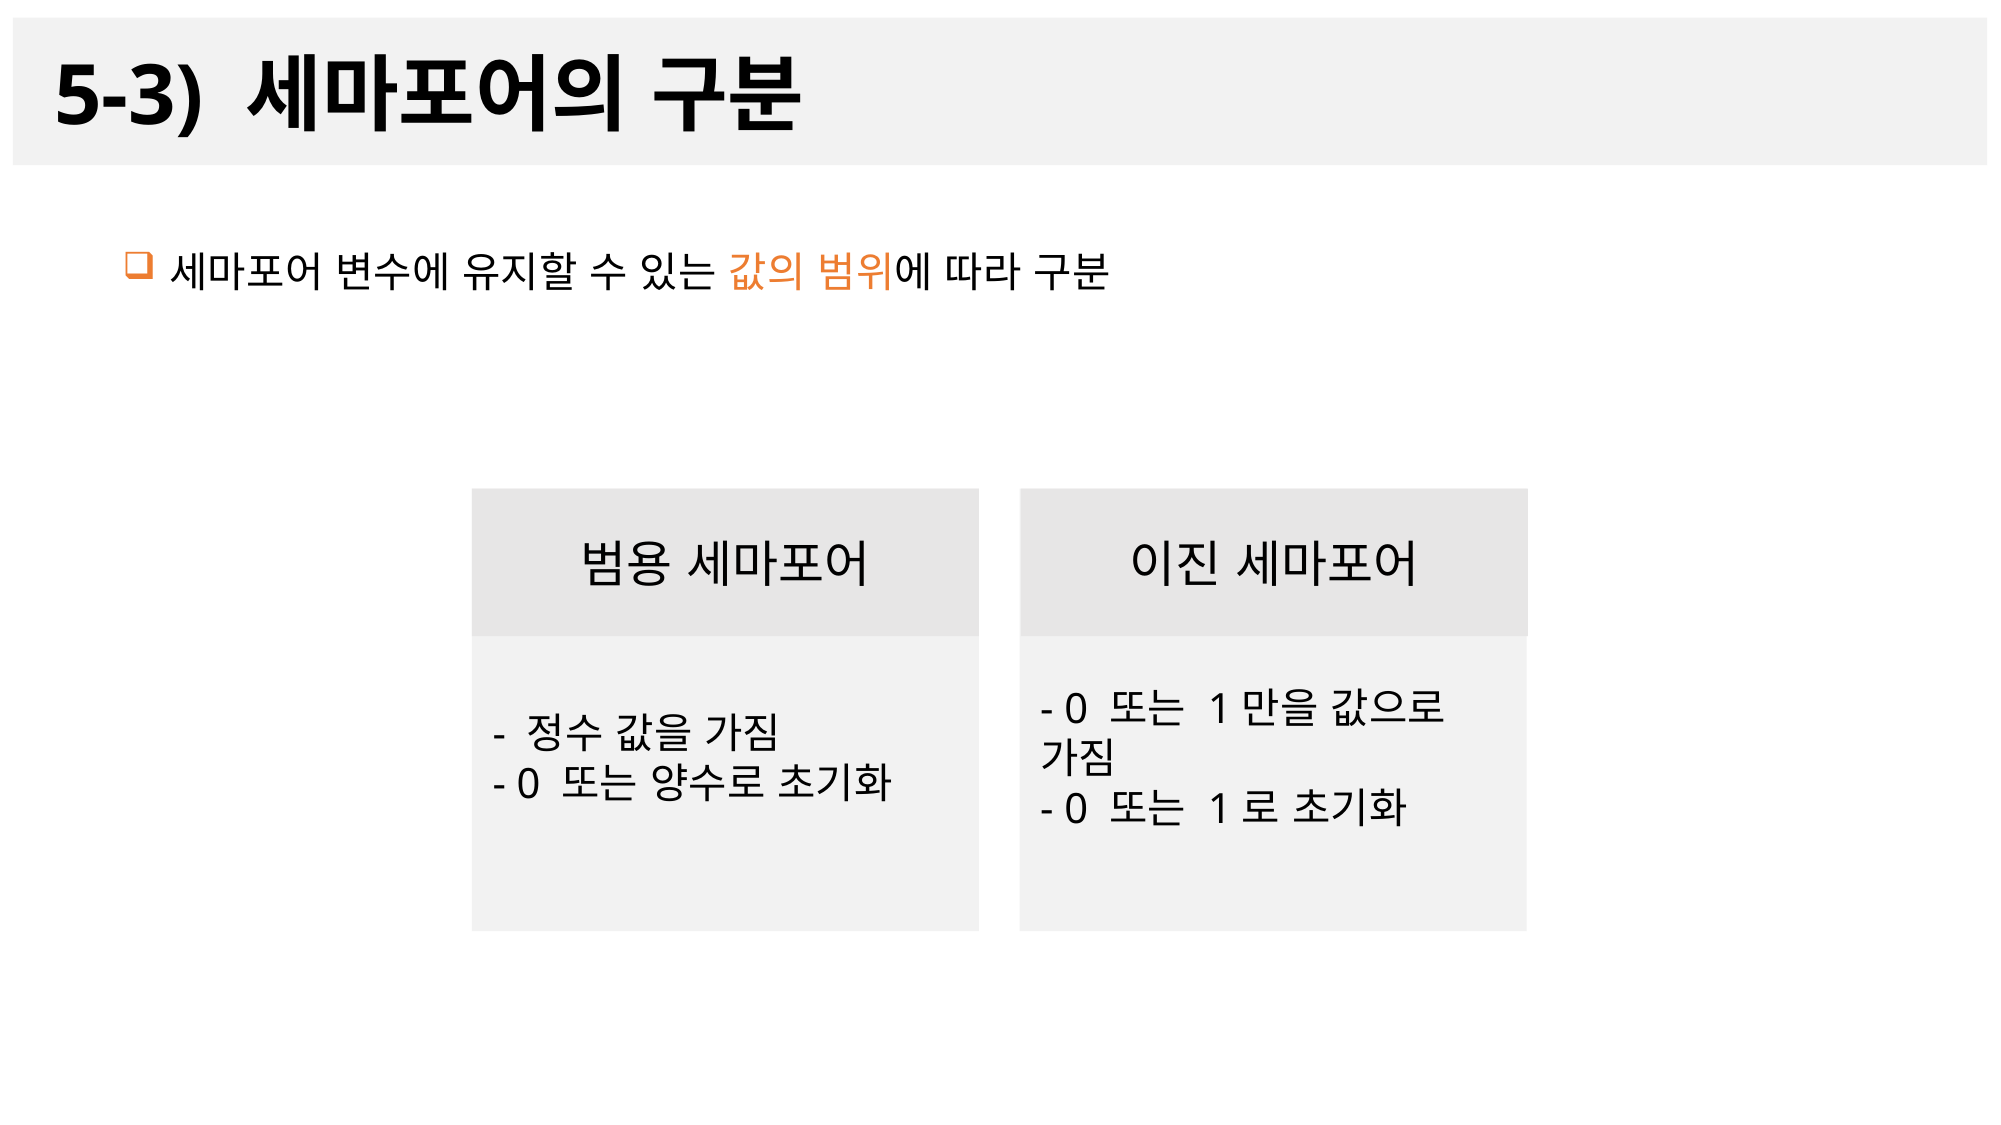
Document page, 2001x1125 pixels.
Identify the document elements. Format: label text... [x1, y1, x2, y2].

text_box 5-3) 세마포어의 구분 [12, 17, 1988, 166]
text_box 세마포어 변수에 유지할 수 있는 값의 범위에 따라 구분 [108, 238, 1481, 304]
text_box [471, 488, 1528, 932]
